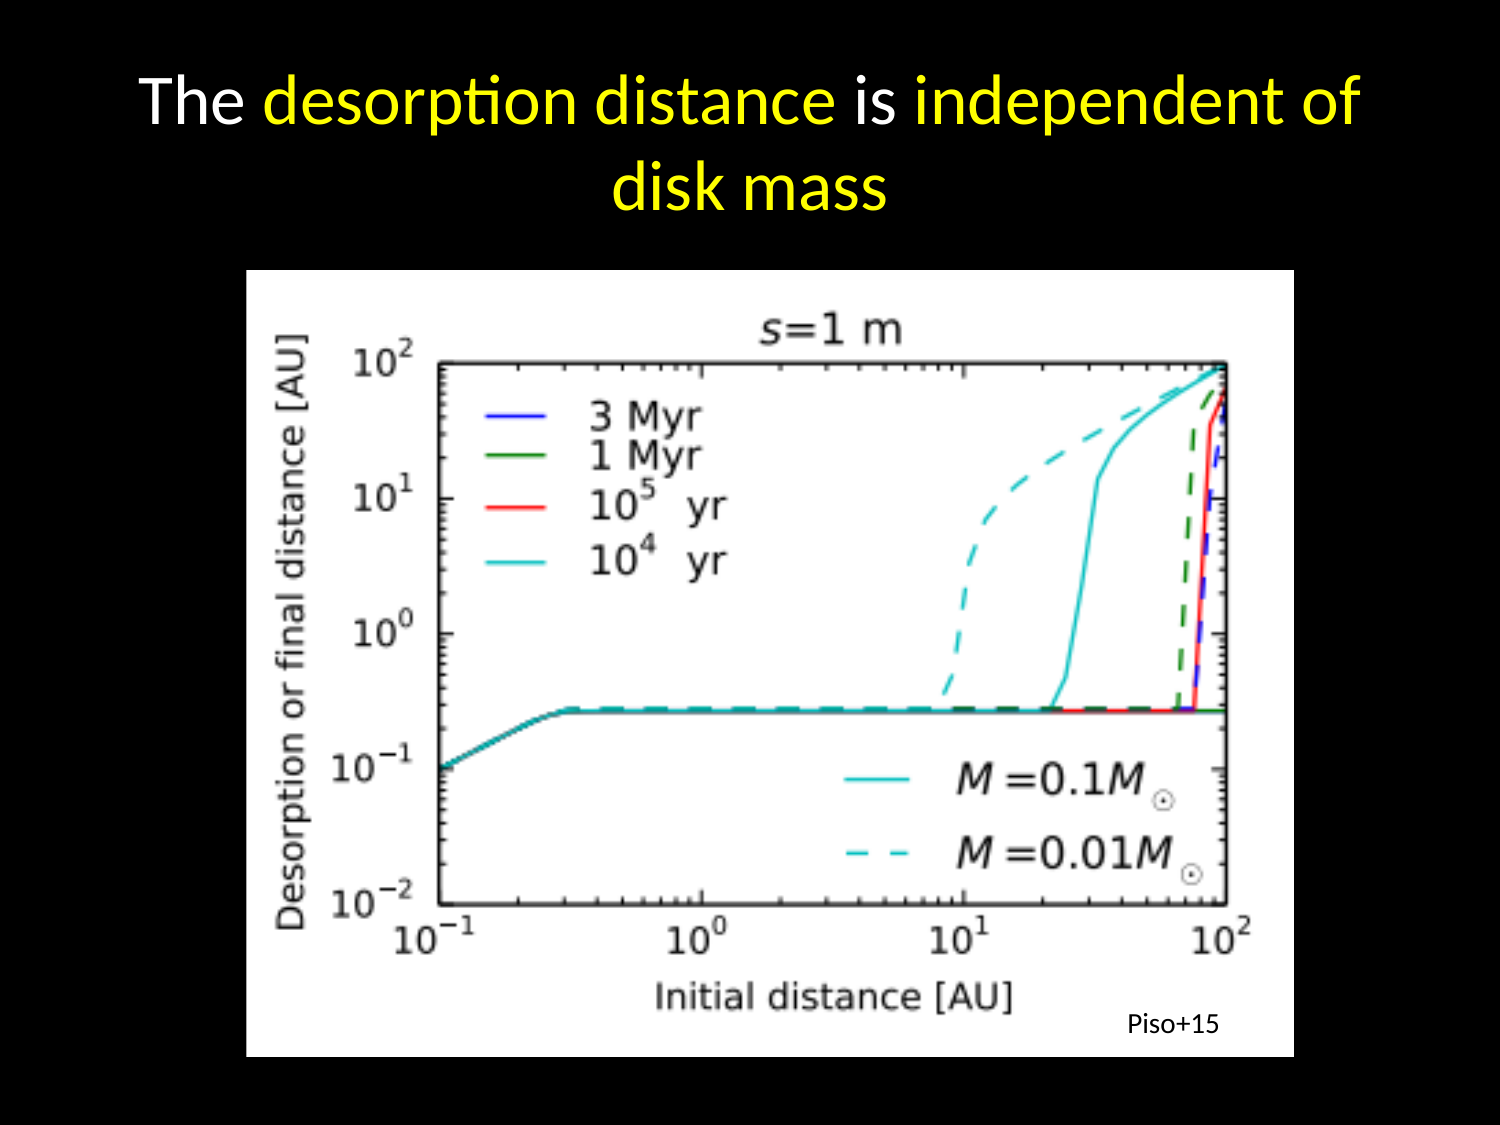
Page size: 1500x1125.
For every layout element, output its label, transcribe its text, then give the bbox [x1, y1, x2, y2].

picture [246, 270, 1295, 1057]
title The desorption distance is independent of disk mass [75, 45, 1425, 233]
